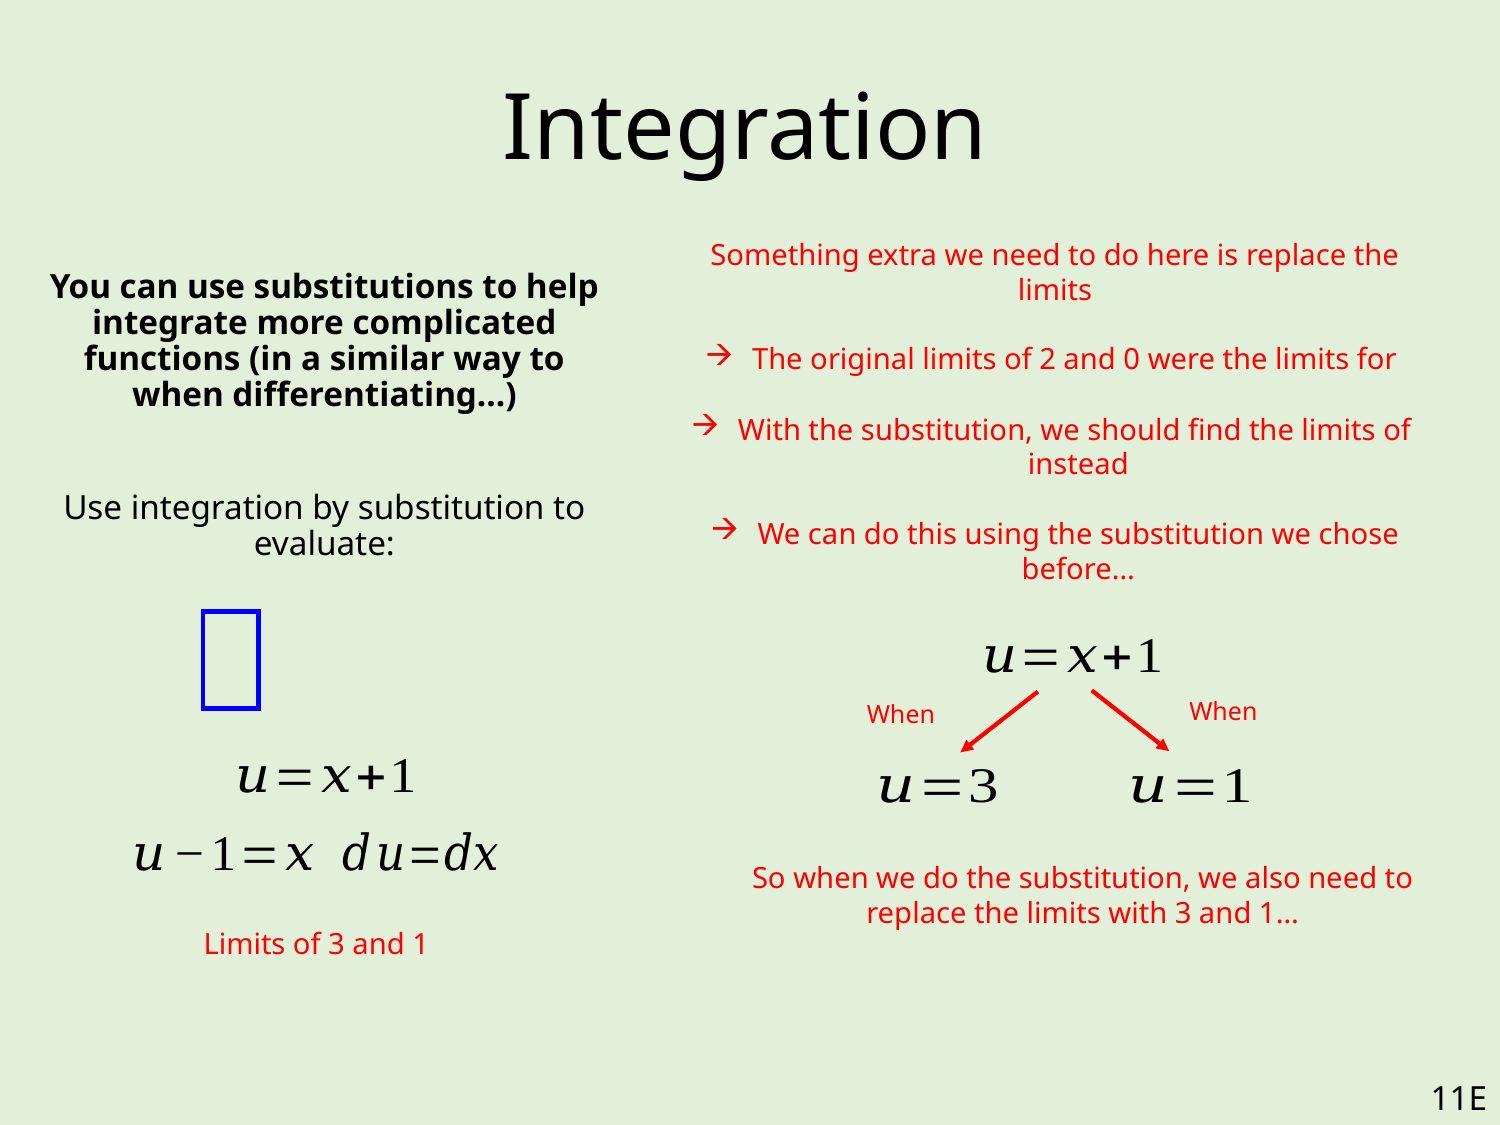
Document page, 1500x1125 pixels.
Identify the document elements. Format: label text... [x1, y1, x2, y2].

title Integration [98, 21, 1393, 239]
text_box 11E [1415, 1069, 1500, 1125]
text_box [202, 610, 260, 710]
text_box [960, 691, 1038, 753]
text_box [1091, 690, 1170, 752]
text_box Limits of 3 and 1 [174, 918, 459, 969]
text_box So when we do the substitution, we also need to replace the limits with 3 and 1… [707, 852, 1458, 937]
